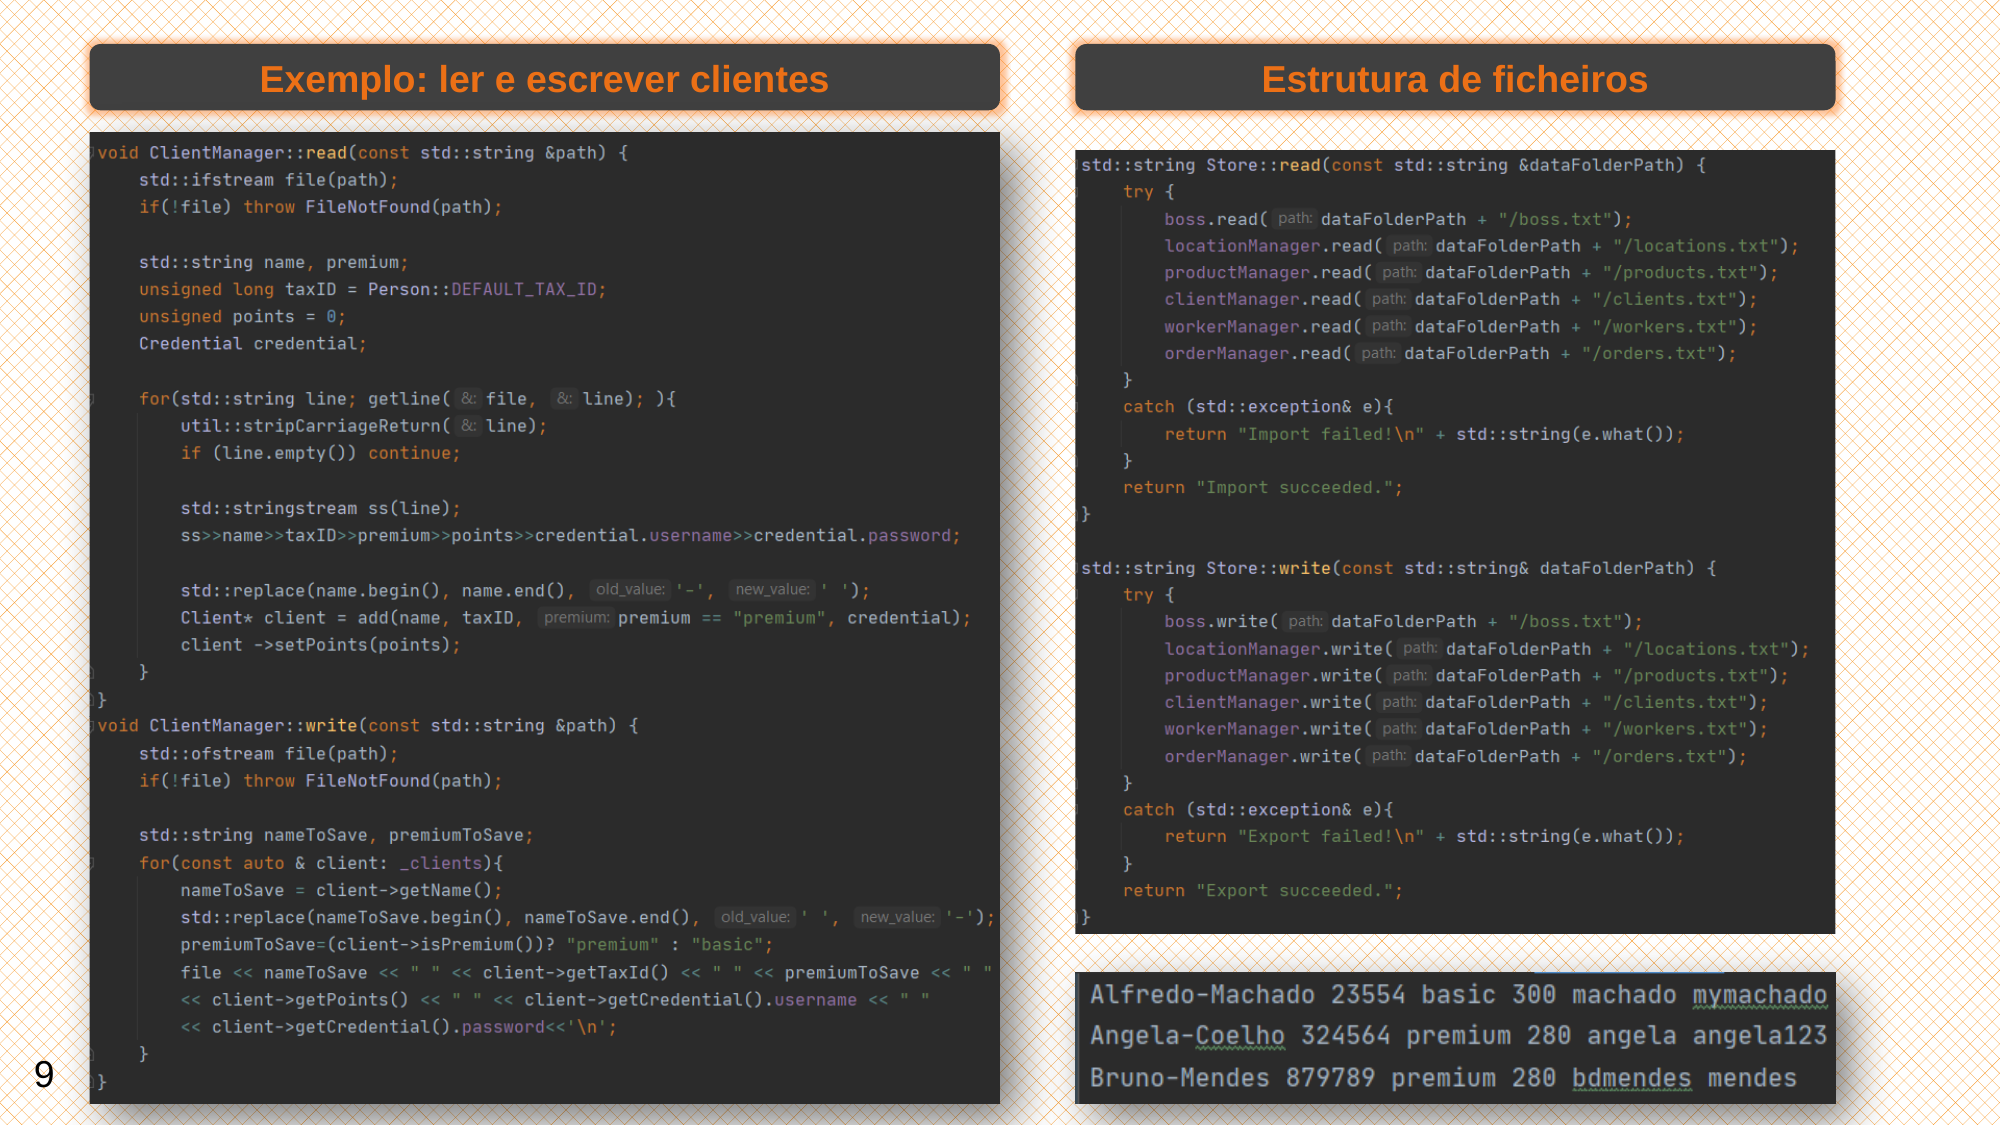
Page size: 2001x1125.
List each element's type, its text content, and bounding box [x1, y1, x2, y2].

picture [89, 132, 1000, 1104]
text_box Exemplo: ler e escrever clientes [89, 43, 1000, 111]
picture [1075, 150, 1836, 934]
picture [1075, 972, 1836, 1104]
text_box 9 [18, 1042, 69, 1103]
text_box Estrutura de ficheiros [1075, 43, 1836, 111]
